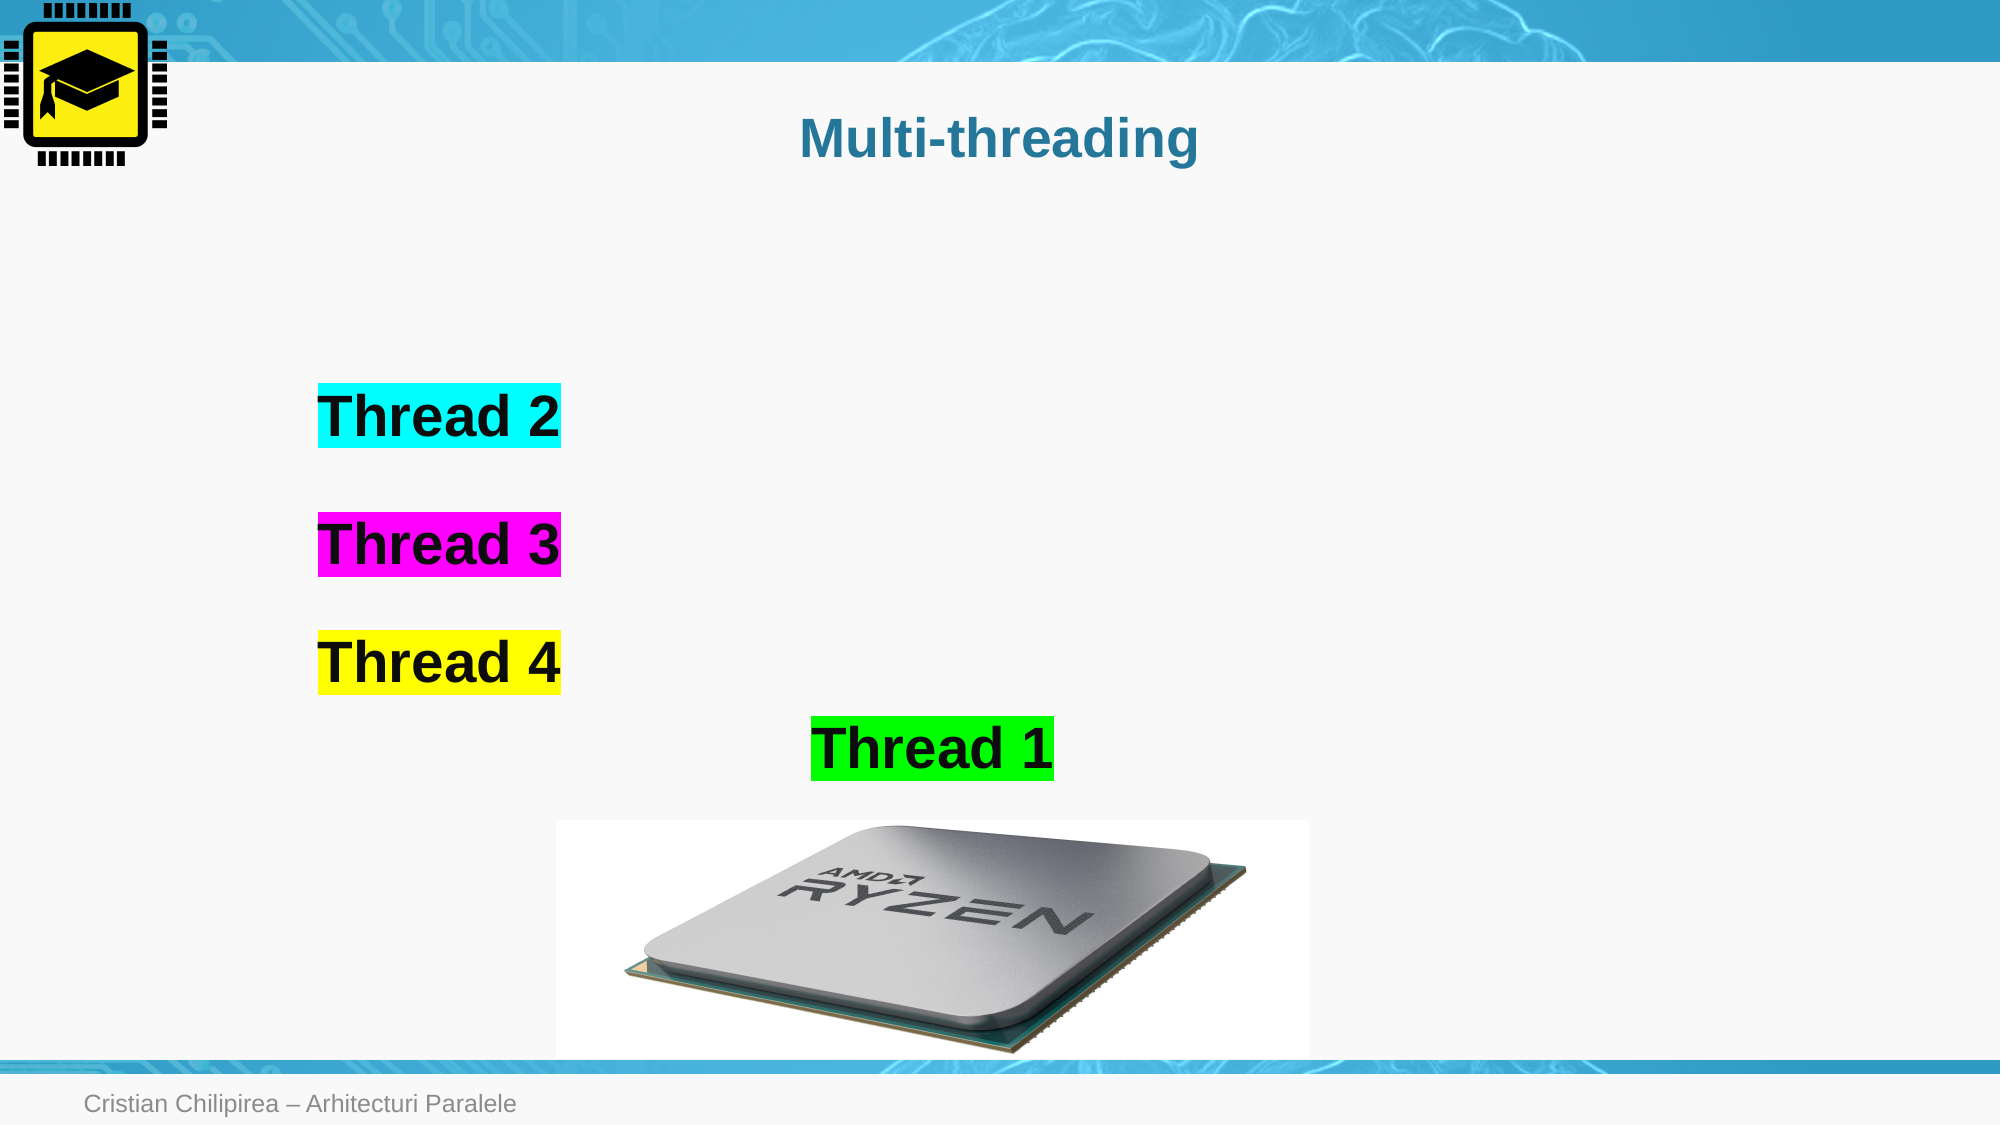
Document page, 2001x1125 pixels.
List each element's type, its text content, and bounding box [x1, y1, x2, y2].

text_box Thread 2 [303, 370, 576, 456]
picture [0, 0, 2000, 166]
picture [556, 820, 1309, 1059]
picture [0, 1060, 2000, 1074]
text_box Thread 4 [303, 617, 576, 702]
text_box Thread 1 [796, 702, 1069, 788]
text_box Thread 3 [303, 499, 576, 584]
title Multi-threading [301, 102, 1699, 178]
footer Cristian Chilipirea – Arhitecturi Paralele [68, 1083, 1542, 1125]
